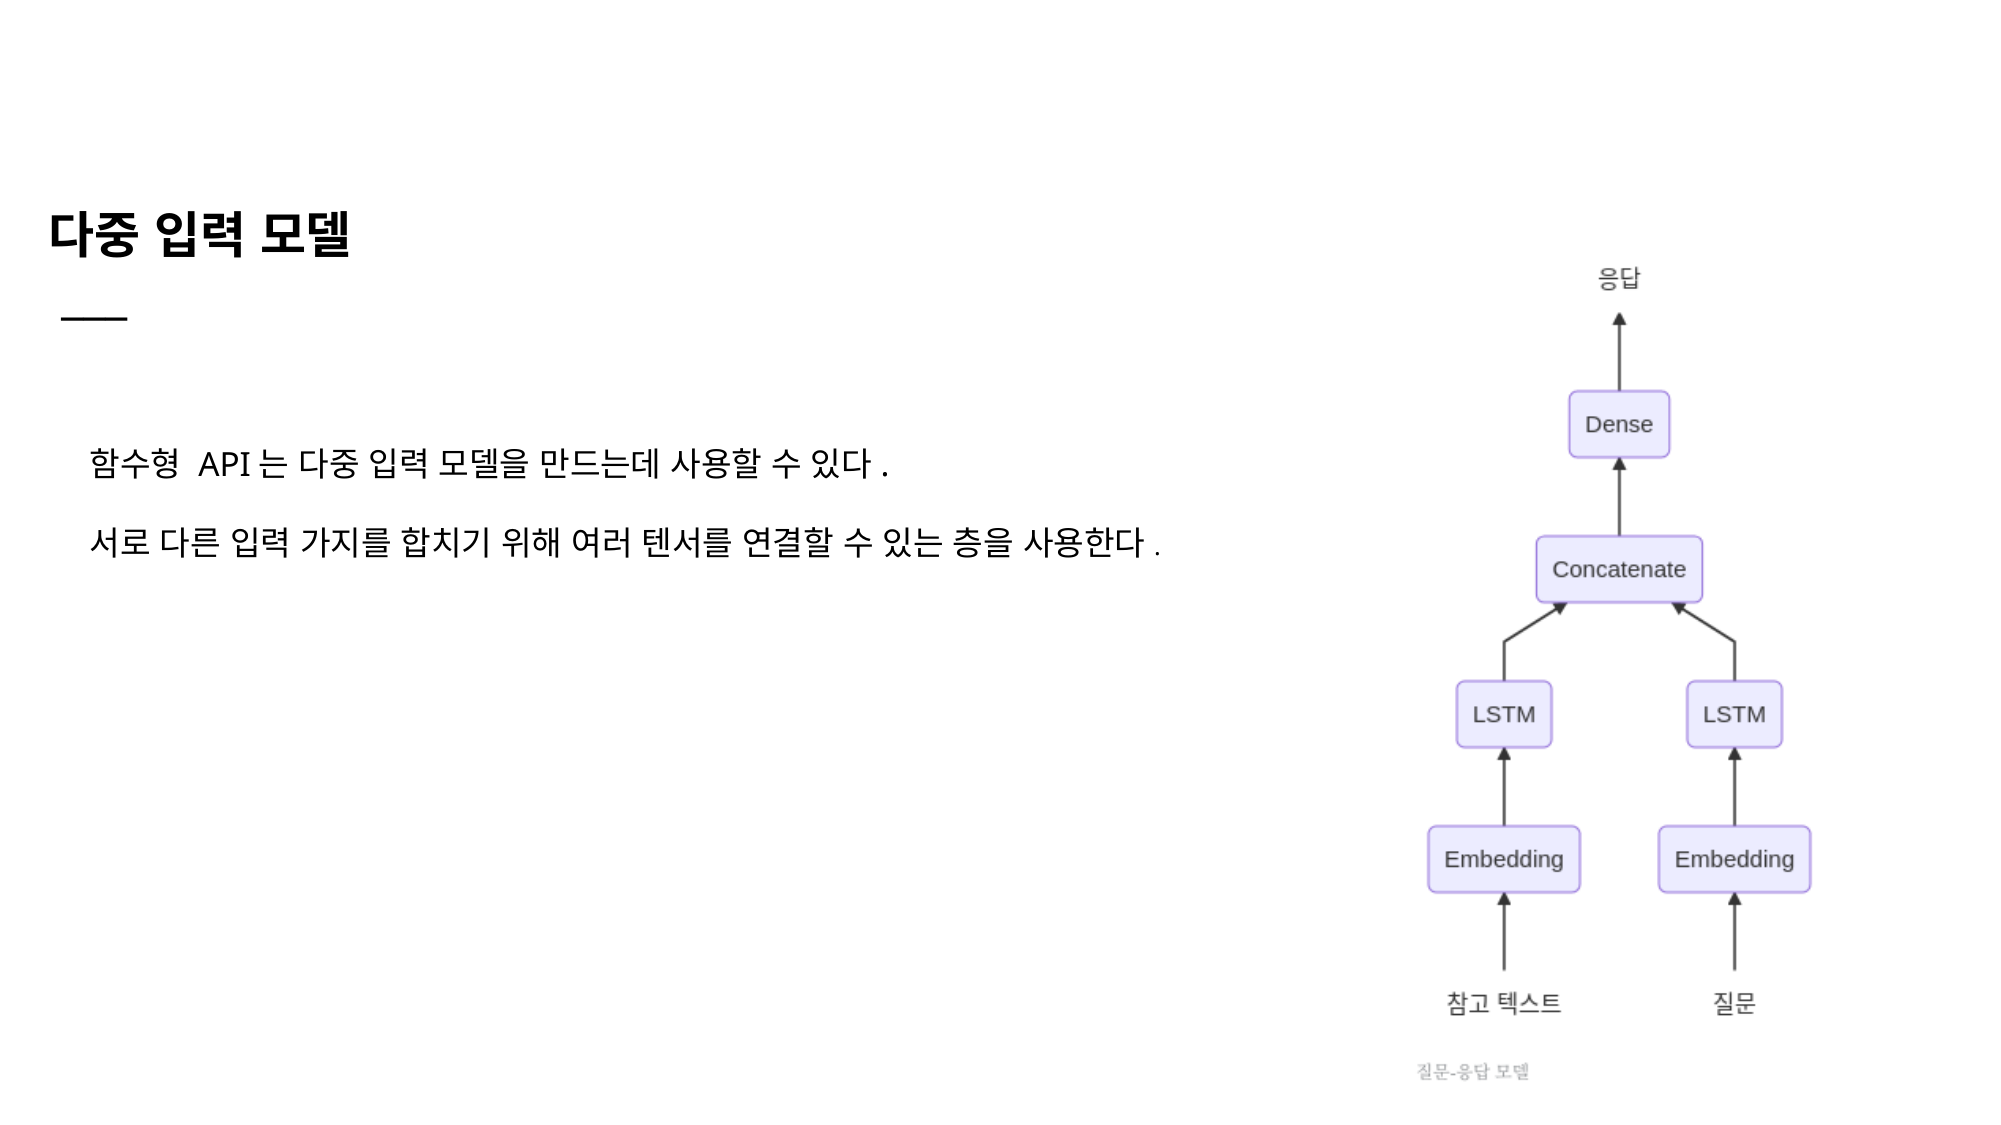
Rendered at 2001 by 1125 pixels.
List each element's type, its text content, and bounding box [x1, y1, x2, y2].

text_box 함수형 API는 다중 입력 모델을 만드는데 사용할 수 있다. 서로 다른 입력 가지를 합치기 위해 여러 텐서를 연결할 수 있는 층을 사용한다. [74, 435, 1317, 570]
picture [1413, 185, 1989, 1107]
text_box 다중 입력 모델 ___ [33, 195, 609, 331]
